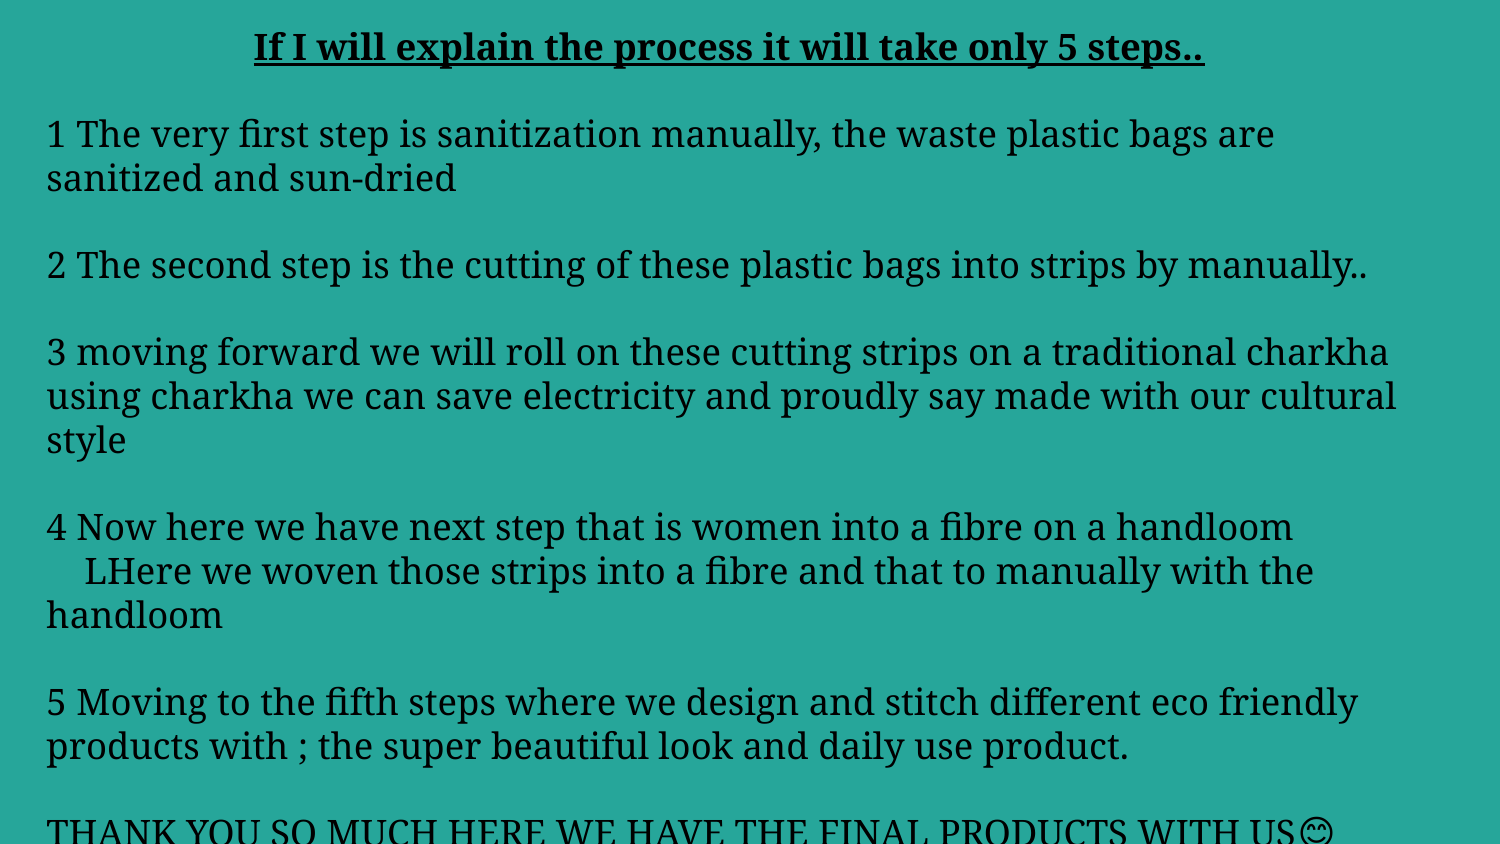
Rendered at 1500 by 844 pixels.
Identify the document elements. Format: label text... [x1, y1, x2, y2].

title If I will explain the process it will take only 5 steps.. 1 The very first step is sanitization manually, the waste plastic bags are sanitized and sun-dried 2 The second step is the cutting of these plastic bags into strips by manually.. 3 moving forward we will roll on these cutting strips on a traditional charkha using charkha we can save electricity and proudly say made with our cultural style 4 Now here we have next step that is women into a fibre on a handloom LHere we woven those strips into a fibre and that to manually with the handloom 5 Moving to the fifth steps where we design and stitch different eco friendly products with ; the super beautiful look and daily use product. THANK YOU SO MUCH HERE WE HAVE THE FINAL PRODUCTS WITH US😊 [31, 33, 1427, 844]
